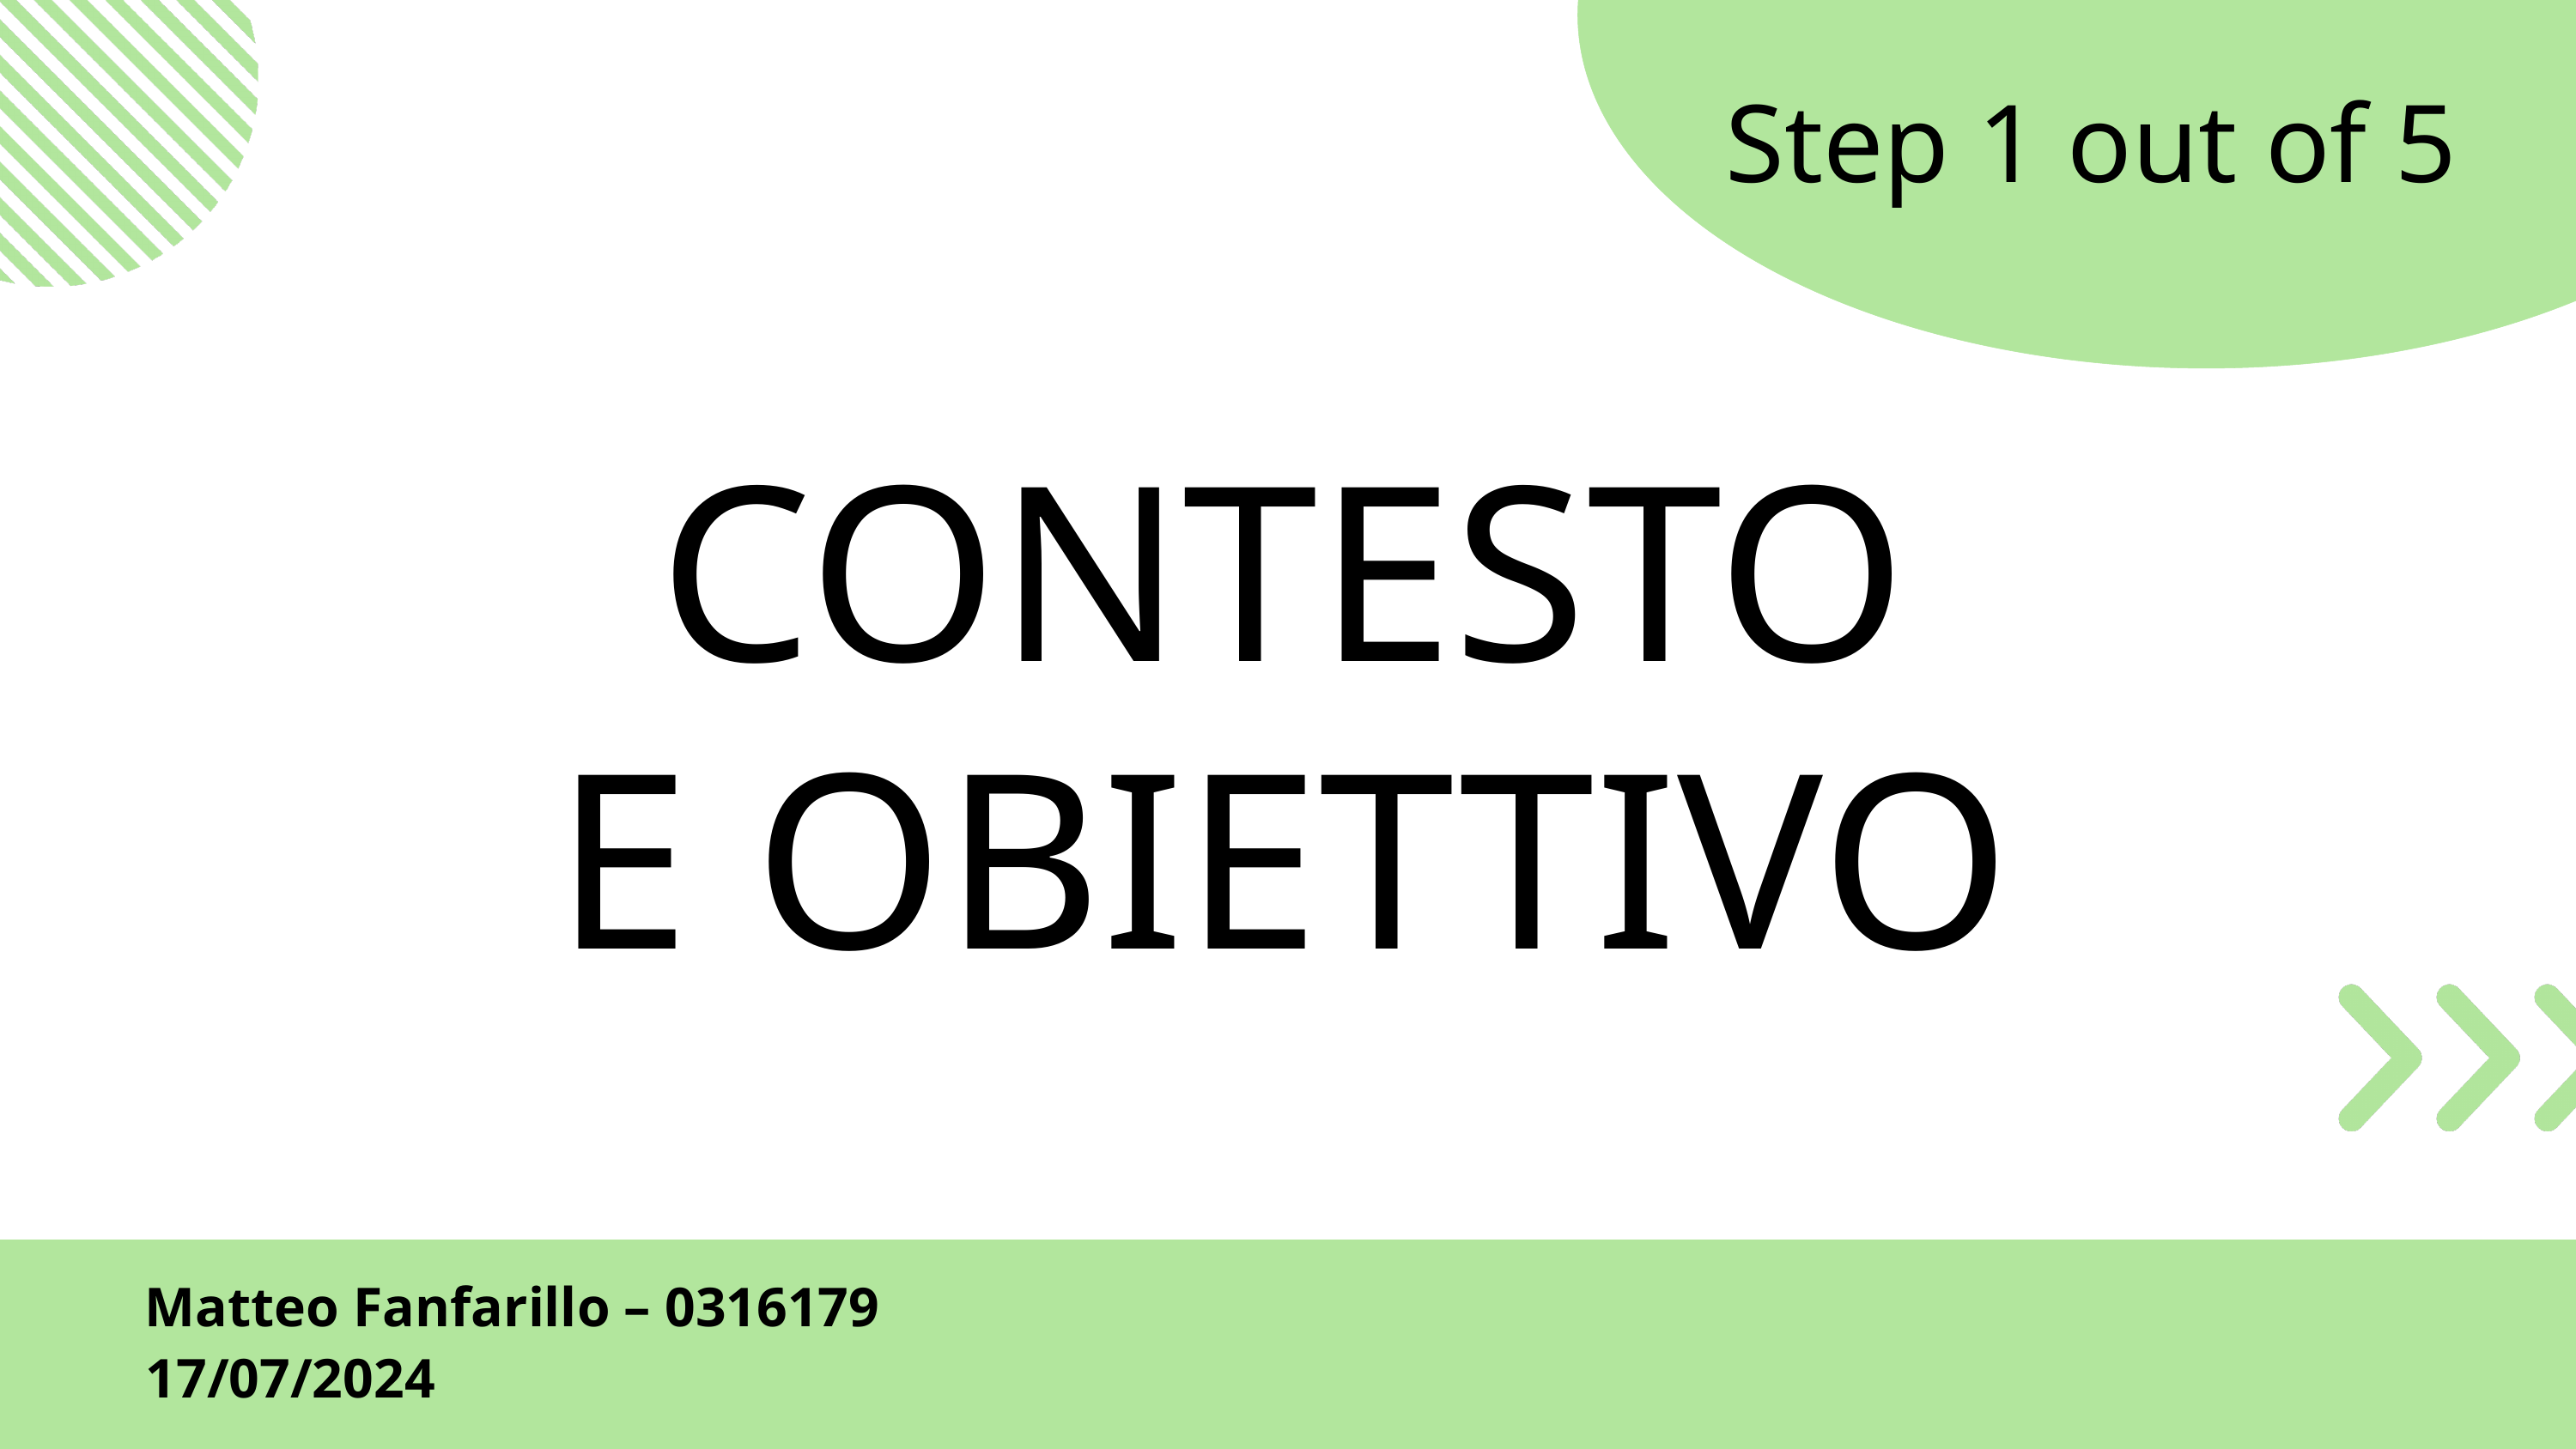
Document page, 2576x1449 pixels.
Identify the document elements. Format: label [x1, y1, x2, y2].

text_box [0, 1239, 2576, 1449]
text_box [0, 0, 2576, 1236]
text_box [63, 280, 2350, 1200]
